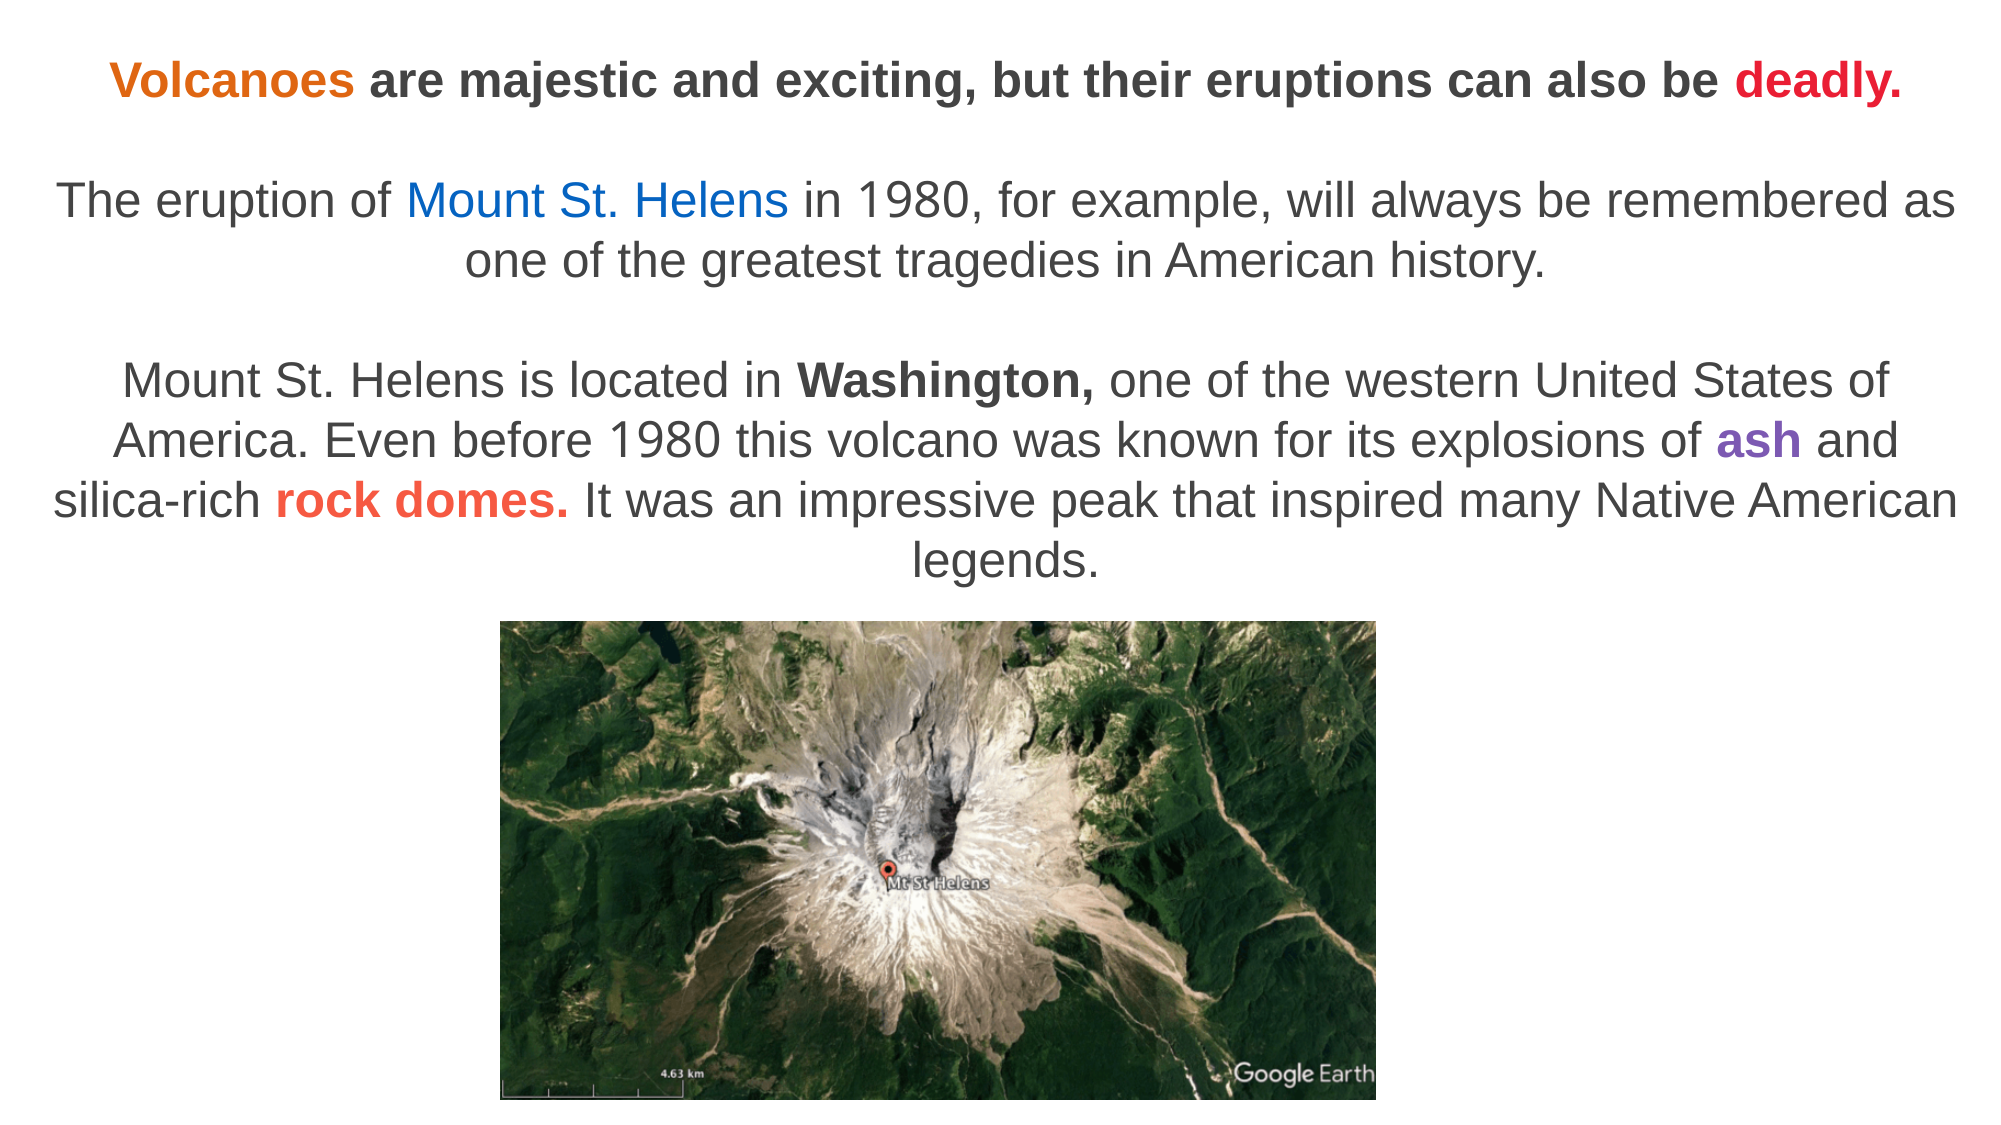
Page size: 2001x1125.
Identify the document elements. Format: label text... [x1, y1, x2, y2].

picture [499, 621, 1376, 1100]
text_box Volcanoes are majestic and exciting, but their eruptions can also be deadly. The eruption of Mount St. Helens in 1980, for example, will always be remembered as one of the greatest tragedies in American history. Mount St. Helens is located in Washington, one of the western United States of America. Even before 1980 this volcano was known for its explosions of ash and silica-rich rock domes. It was an impressive peak that inspired many Native American legends. [37, 40, 1975, 596]
